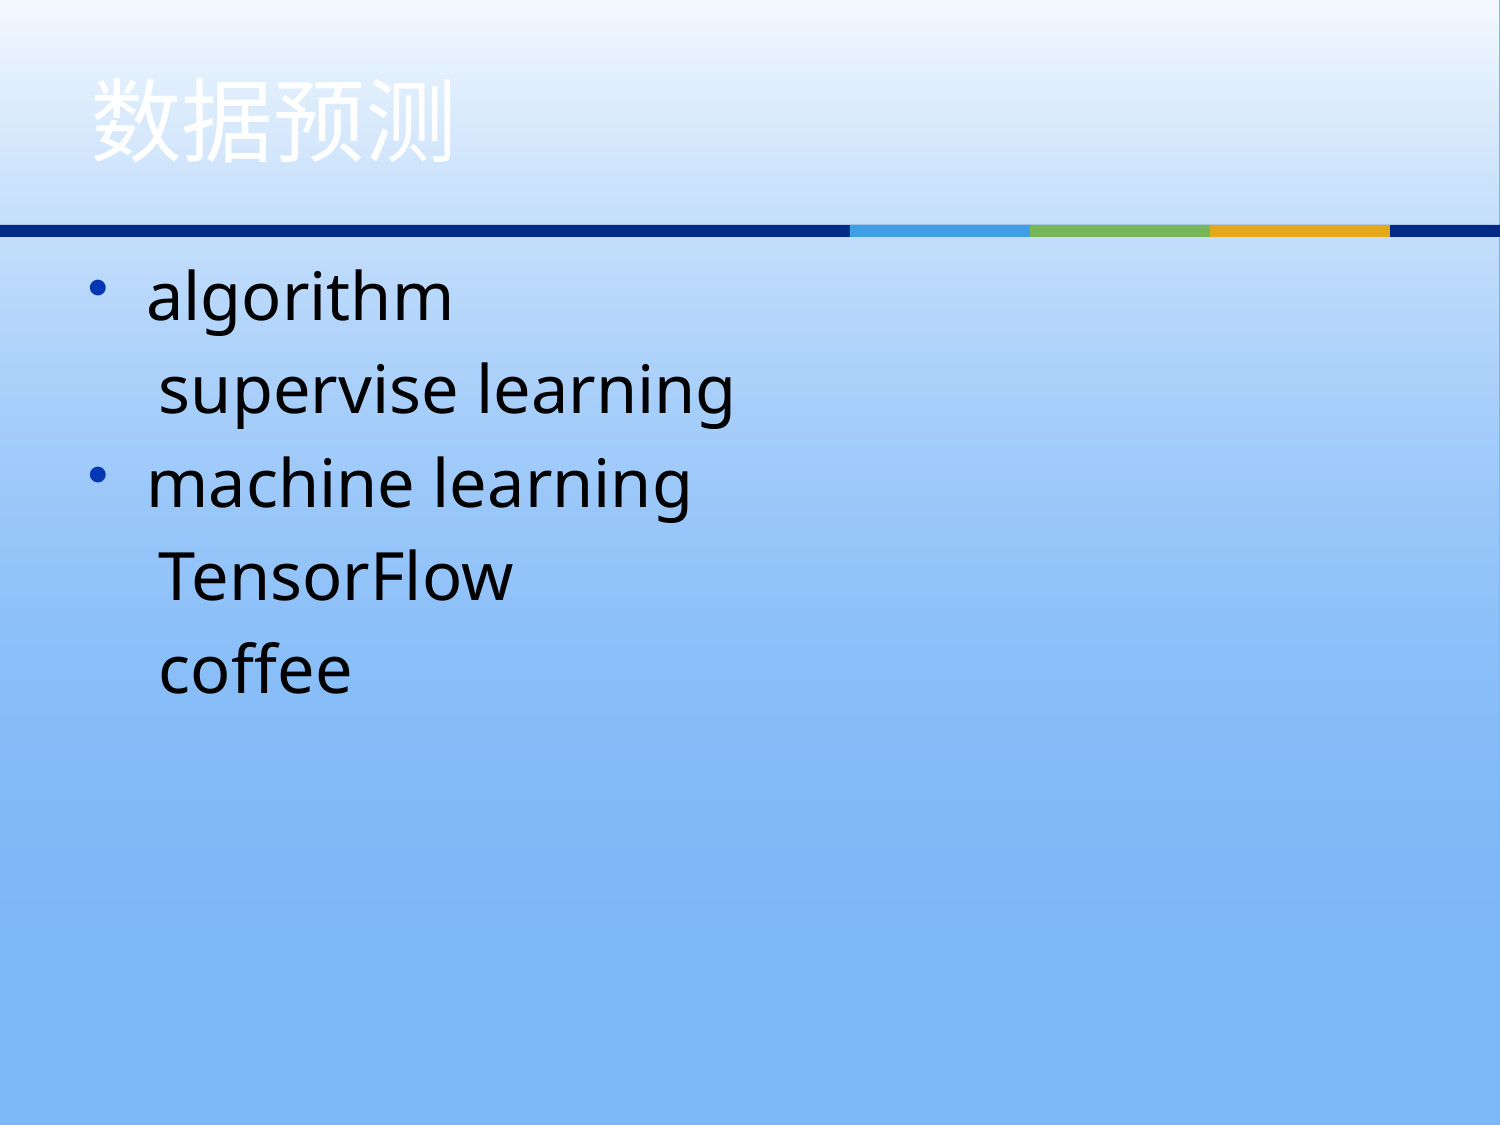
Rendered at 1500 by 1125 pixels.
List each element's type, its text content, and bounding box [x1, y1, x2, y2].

list algorithm supervise learning machine learning TensorFlow coffee [75, 246, 1425, 1005]
title 数据预测 [75, 24, 1425, 213]
